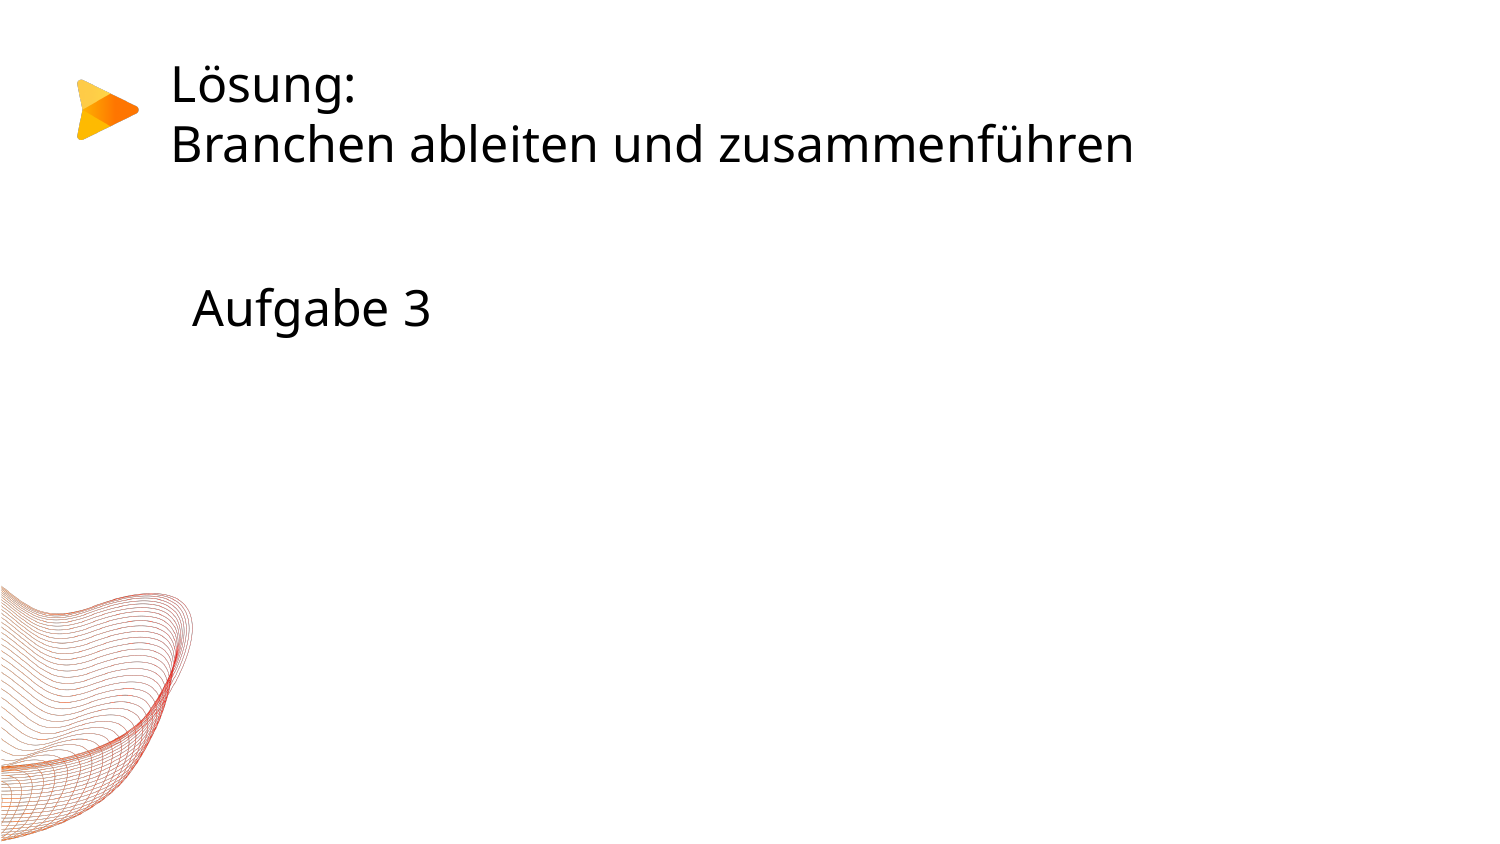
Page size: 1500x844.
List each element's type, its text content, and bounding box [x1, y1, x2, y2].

text_box Aufgabe 3 [177, 284, 1450, 389]
picture [76, 78, 139, 140]
title Lösung: Branchen ableiten und zusammenführen [155, 60, 1428, 165]
picture [1, 518, 193, 844]
text_box [148, 51, 750, 156]
